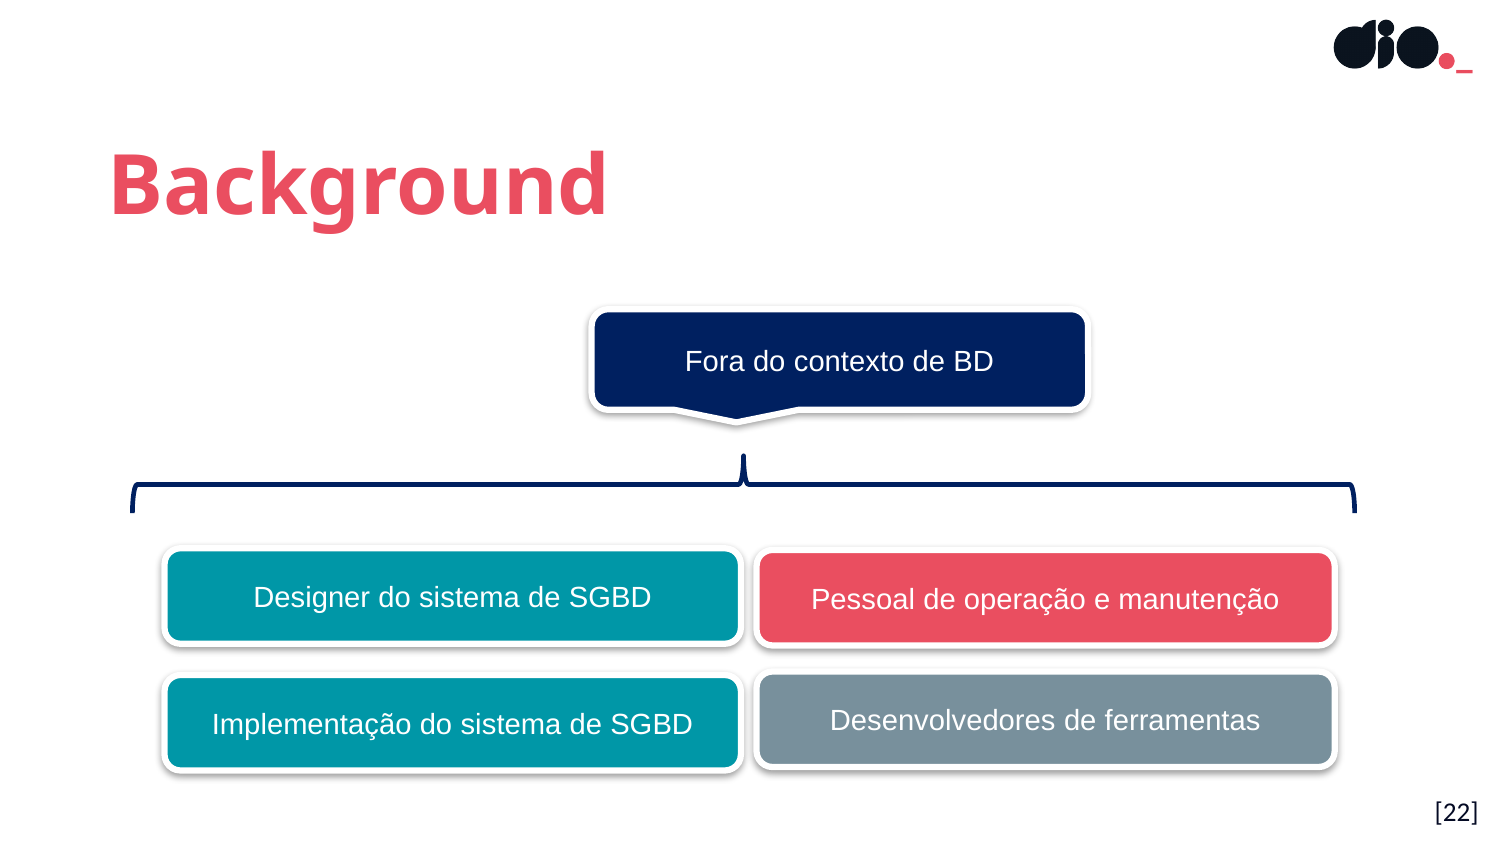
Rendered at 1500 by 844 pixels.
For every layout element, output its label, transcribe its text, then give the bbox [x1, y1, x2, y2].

text_box [131, 455, 1356, 514]
text_box Designer do sistema de SGBD [161, 545, 745, 647]
picture [1333, 19, 1473, 74]
text_box Pessoal de operação e manutenção [753, 546, 1338, 649]
text_box Implementação do sistema de SGBD [161, 671, 745, 774]
text_box Fora do contexto de BD [588, 306, 1092, 426]
text_box Background [92, 104, 1408, 243]
text_box Desenvolvedores de ferramentas [753, 668, 1338, 771]
slide_number [22] [1403, 779, 1494, 844]
